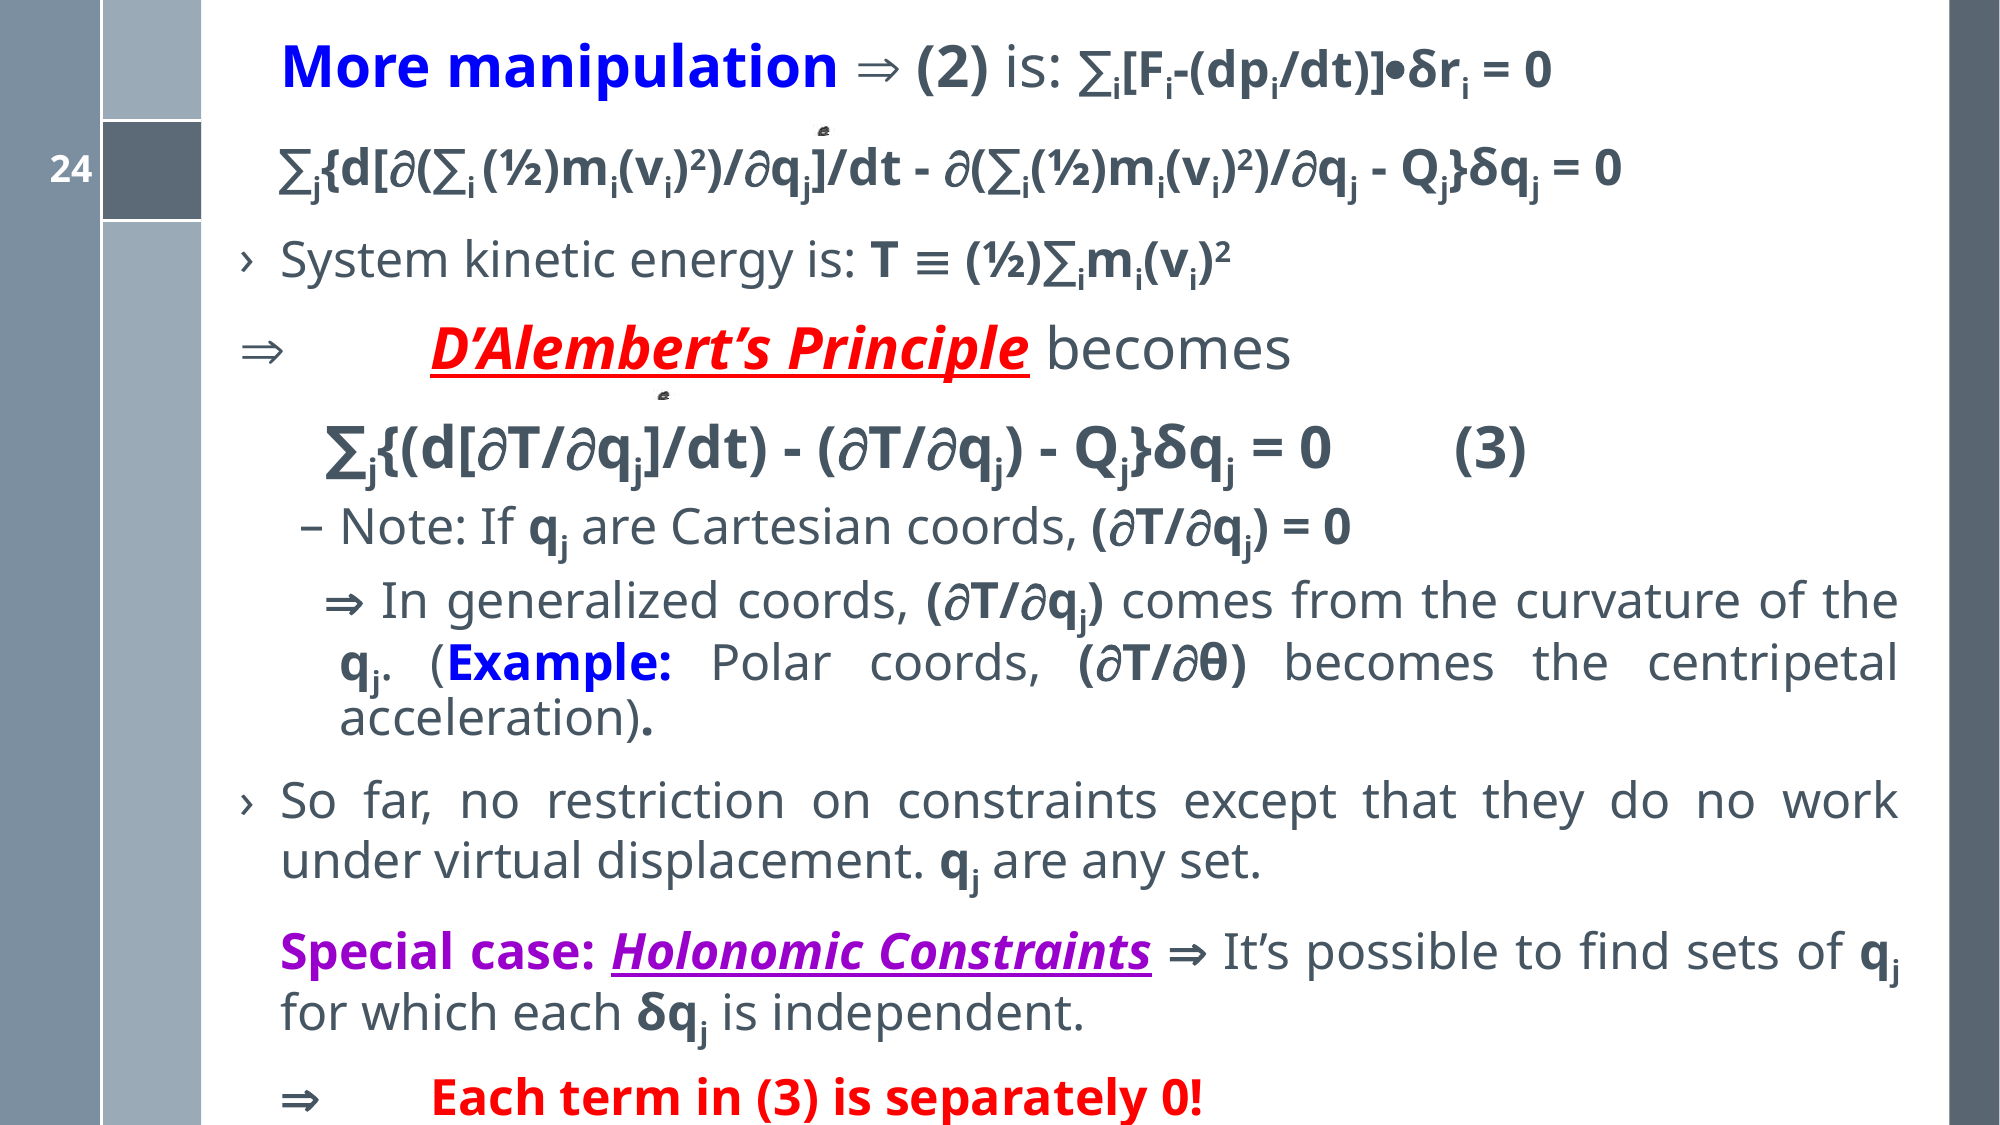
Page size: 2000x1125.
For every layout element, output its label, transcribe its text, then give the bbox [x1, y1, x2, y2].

picture [652, 389, 675, 400]
list More manipulation  (2) is: ∑i[Fi-(dpi/dt)]δri = 0 ∑j{d[(∑i (½)mi(vi)2)/qj]/dt - (∑i(½)mi(vi)2)/qj - Qj}δqj = 0 System kinetic energy is: T  (½)∑imi(vi)2  D’Alembert’s Principle becomes ∑j{(d[T/qj]/dt) - (T/qj) - Qj}δqj = 0 (3) Note: If qj are Cartesian coords, (T/qj) = 0  In generalized coords, (T/qj) comes from the curvature of the qj. (Example: Polar coords, (T/θ) becomes the centripetal acceleration). So far, no restriction on constraints except that they do no work under virtual displacement. qj are any set. Special case: Holonomic Constraints  It’s possible to find sets of qj for which each δqj is independent.  Each term in (3) is separately 0! [224, 24, 1916, 1125]
picture [812, 124, 835, 136]
